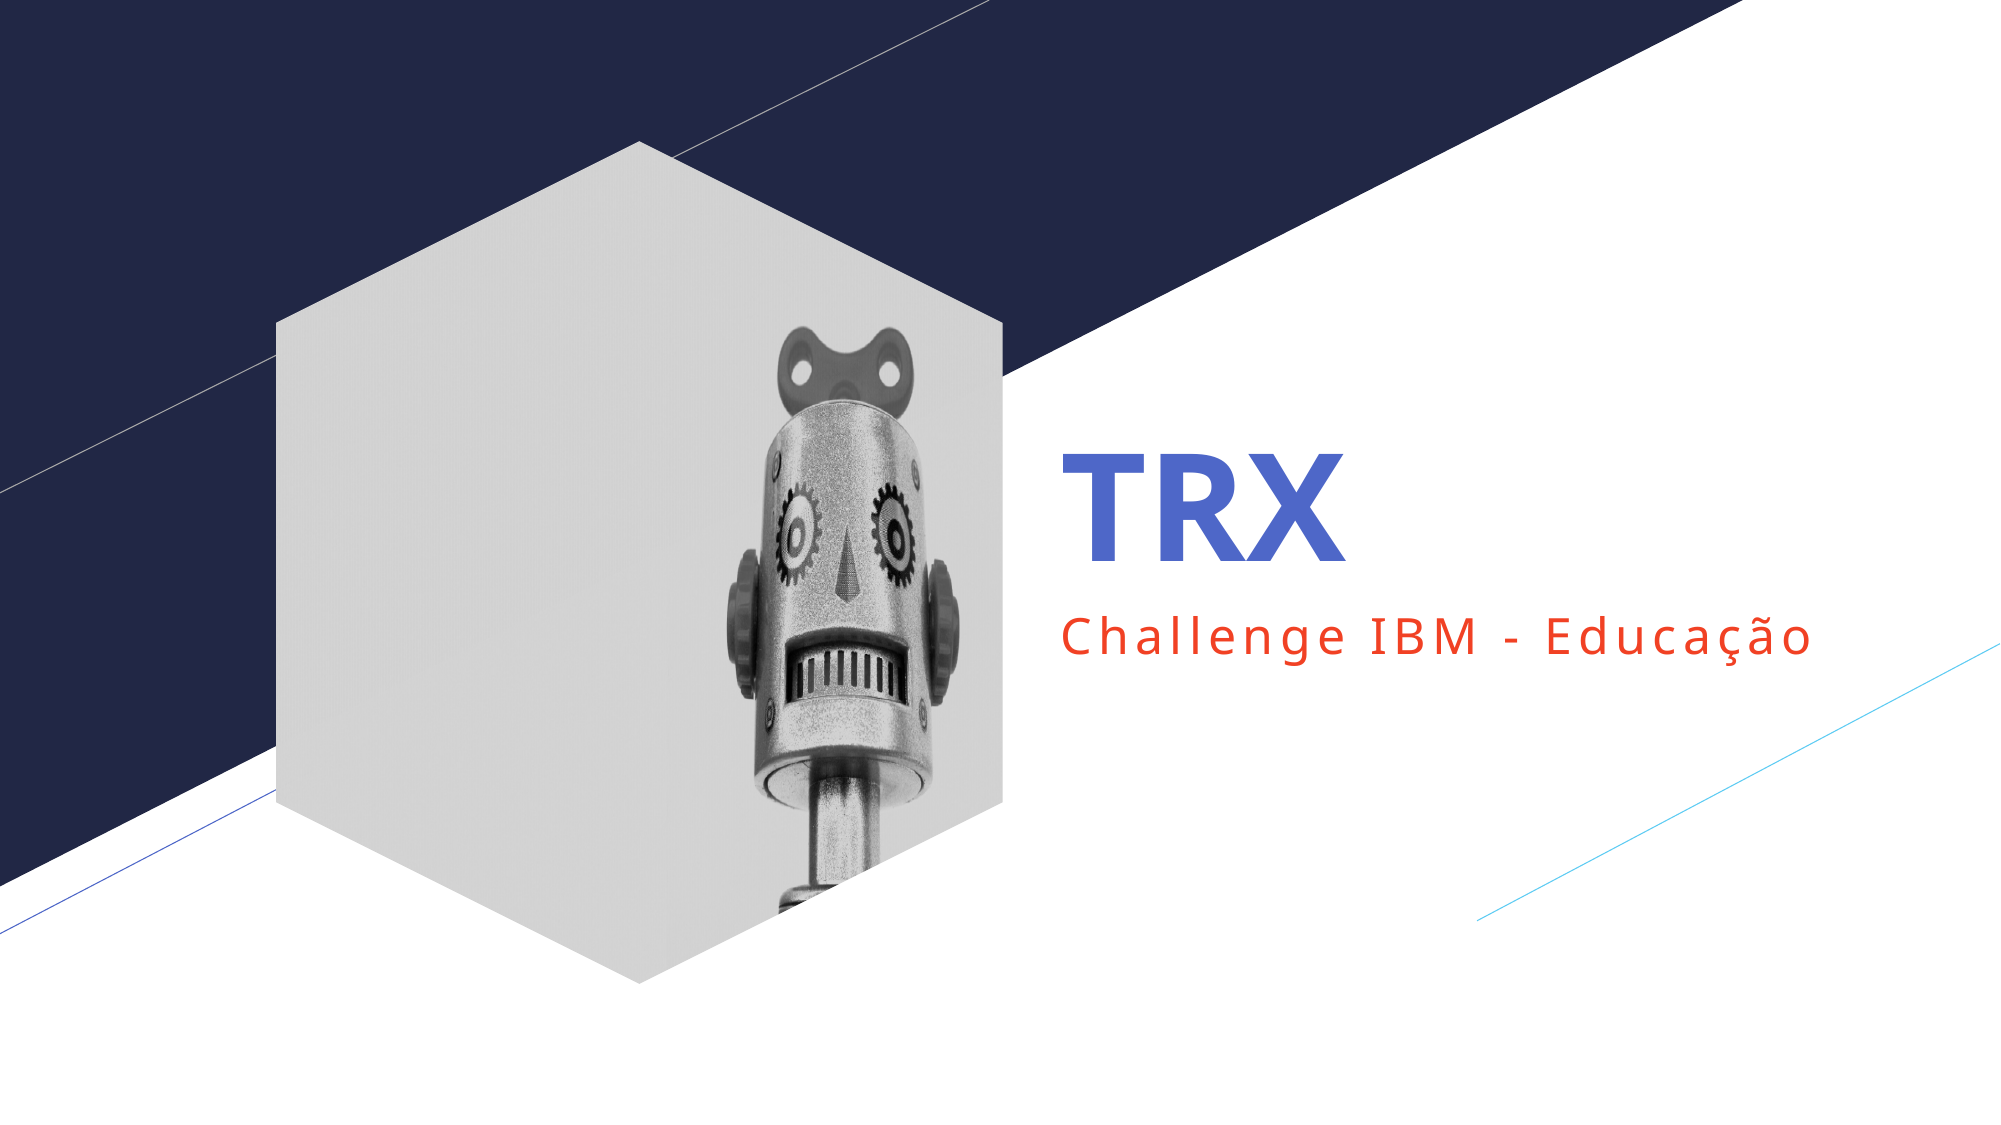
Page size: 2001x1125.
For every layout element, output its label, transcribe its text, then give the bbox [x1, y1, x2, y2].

subtitle Challenge IBM - Educação [1045, 597, 1843, 804]
picture [276, 141, 1003, 984]
title TRX [1045, 329, 1842, 595]
